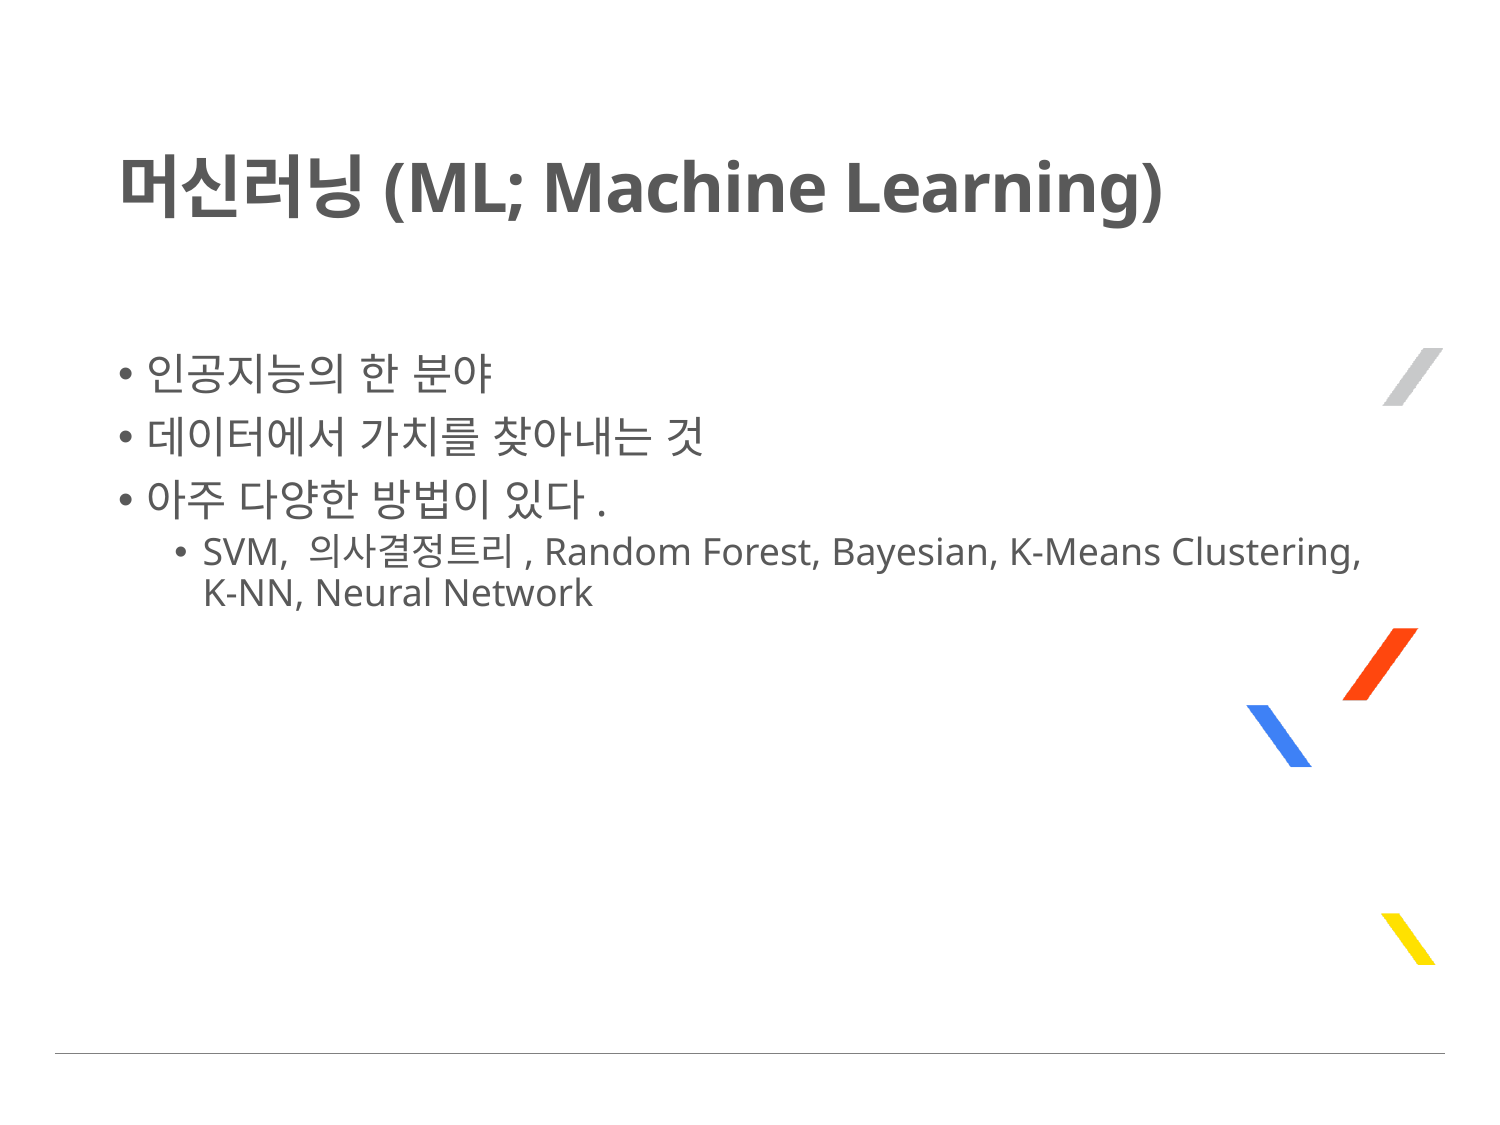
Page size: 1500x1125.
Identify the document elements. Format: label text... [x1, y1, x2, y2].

title 머신러닝(ML; Machine Learning) [103, 137, 1397, 244]
list 인공지능의 한 분야 데이터에서 가치를 찾아내는 것 아주 다양한 방법이 있다. SVM, 의사결정트리, Random Forest, Bayesian, K-Means Clustering, K-NN, Neural Network [103, 345, 1397, 1059]
picture [1397, 348, 1443, 965]
